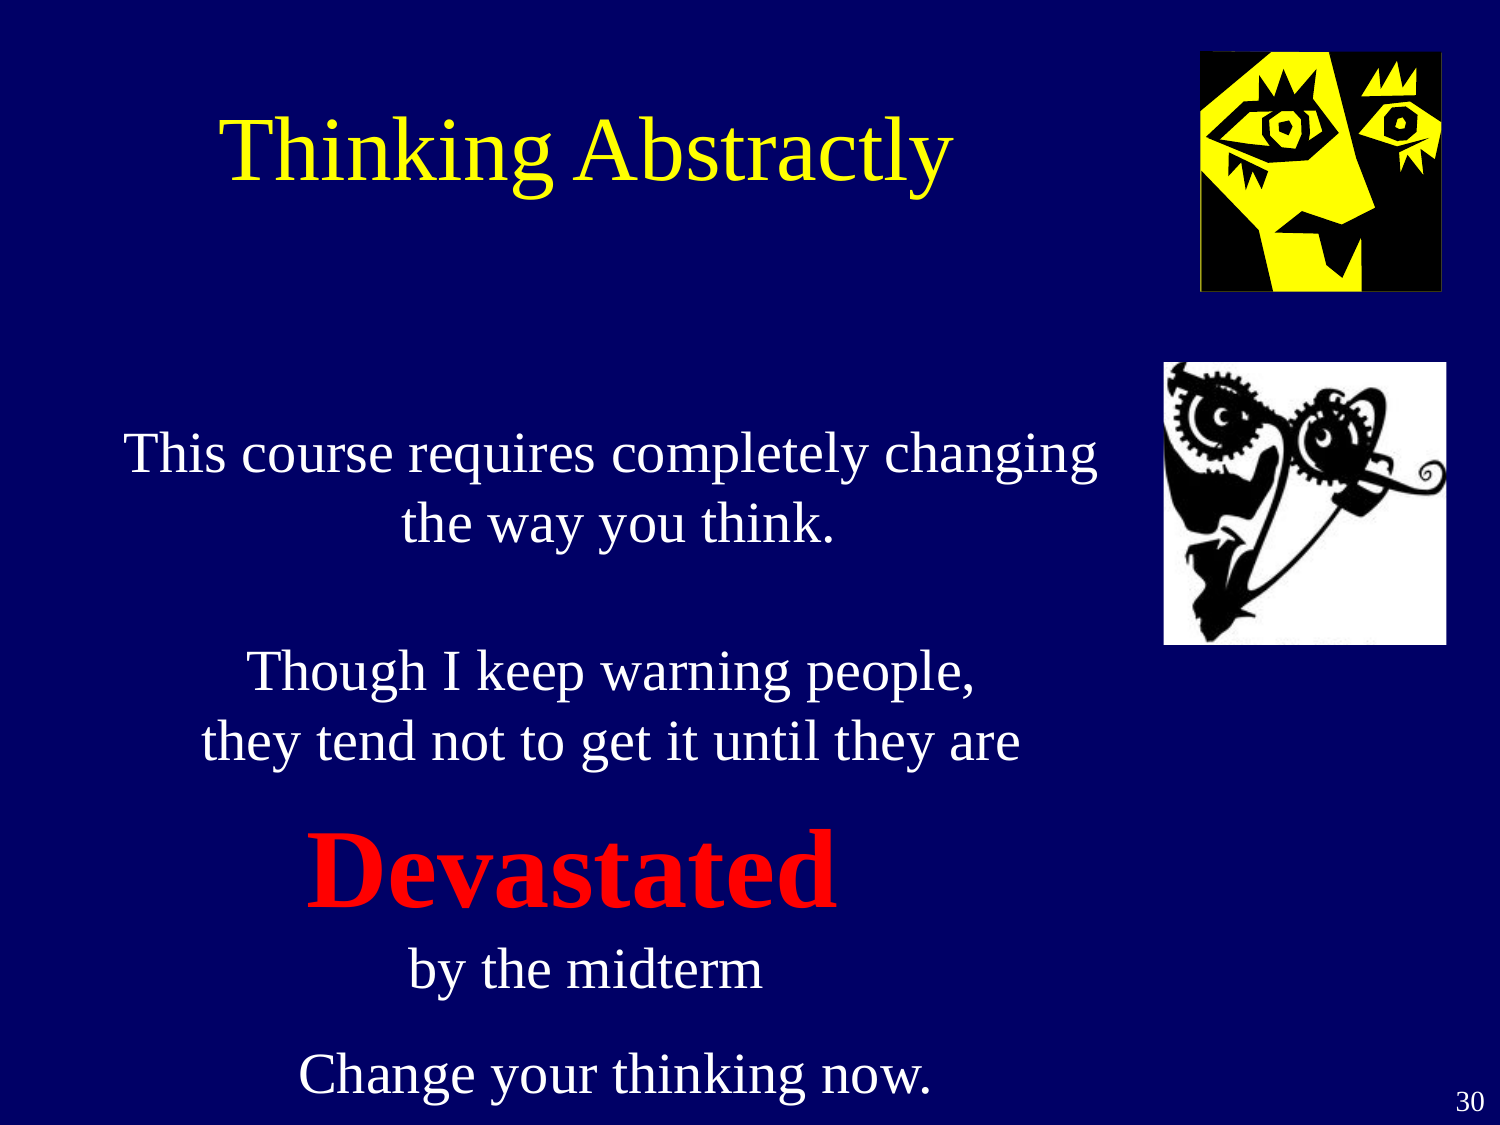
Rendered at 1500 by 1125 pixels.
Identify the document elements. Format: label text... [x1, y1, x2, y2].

text_box Thinking Abstractly [0, 50, 1197, 238]
text_box This course requires completely changing the way you think. [0, 407, 1158, 562]
text_box Change your thinking now. [282, 1027, 948, 1113]
text_box Devastated by the midterm [291, 787, 881, 1008]
picture [1163, 361, 1447, 646]
text_box Though I keep warning people, they tend not to get it until they are [186, 624, 1051, 780]
picture [1199, 49, 1444, 294]
